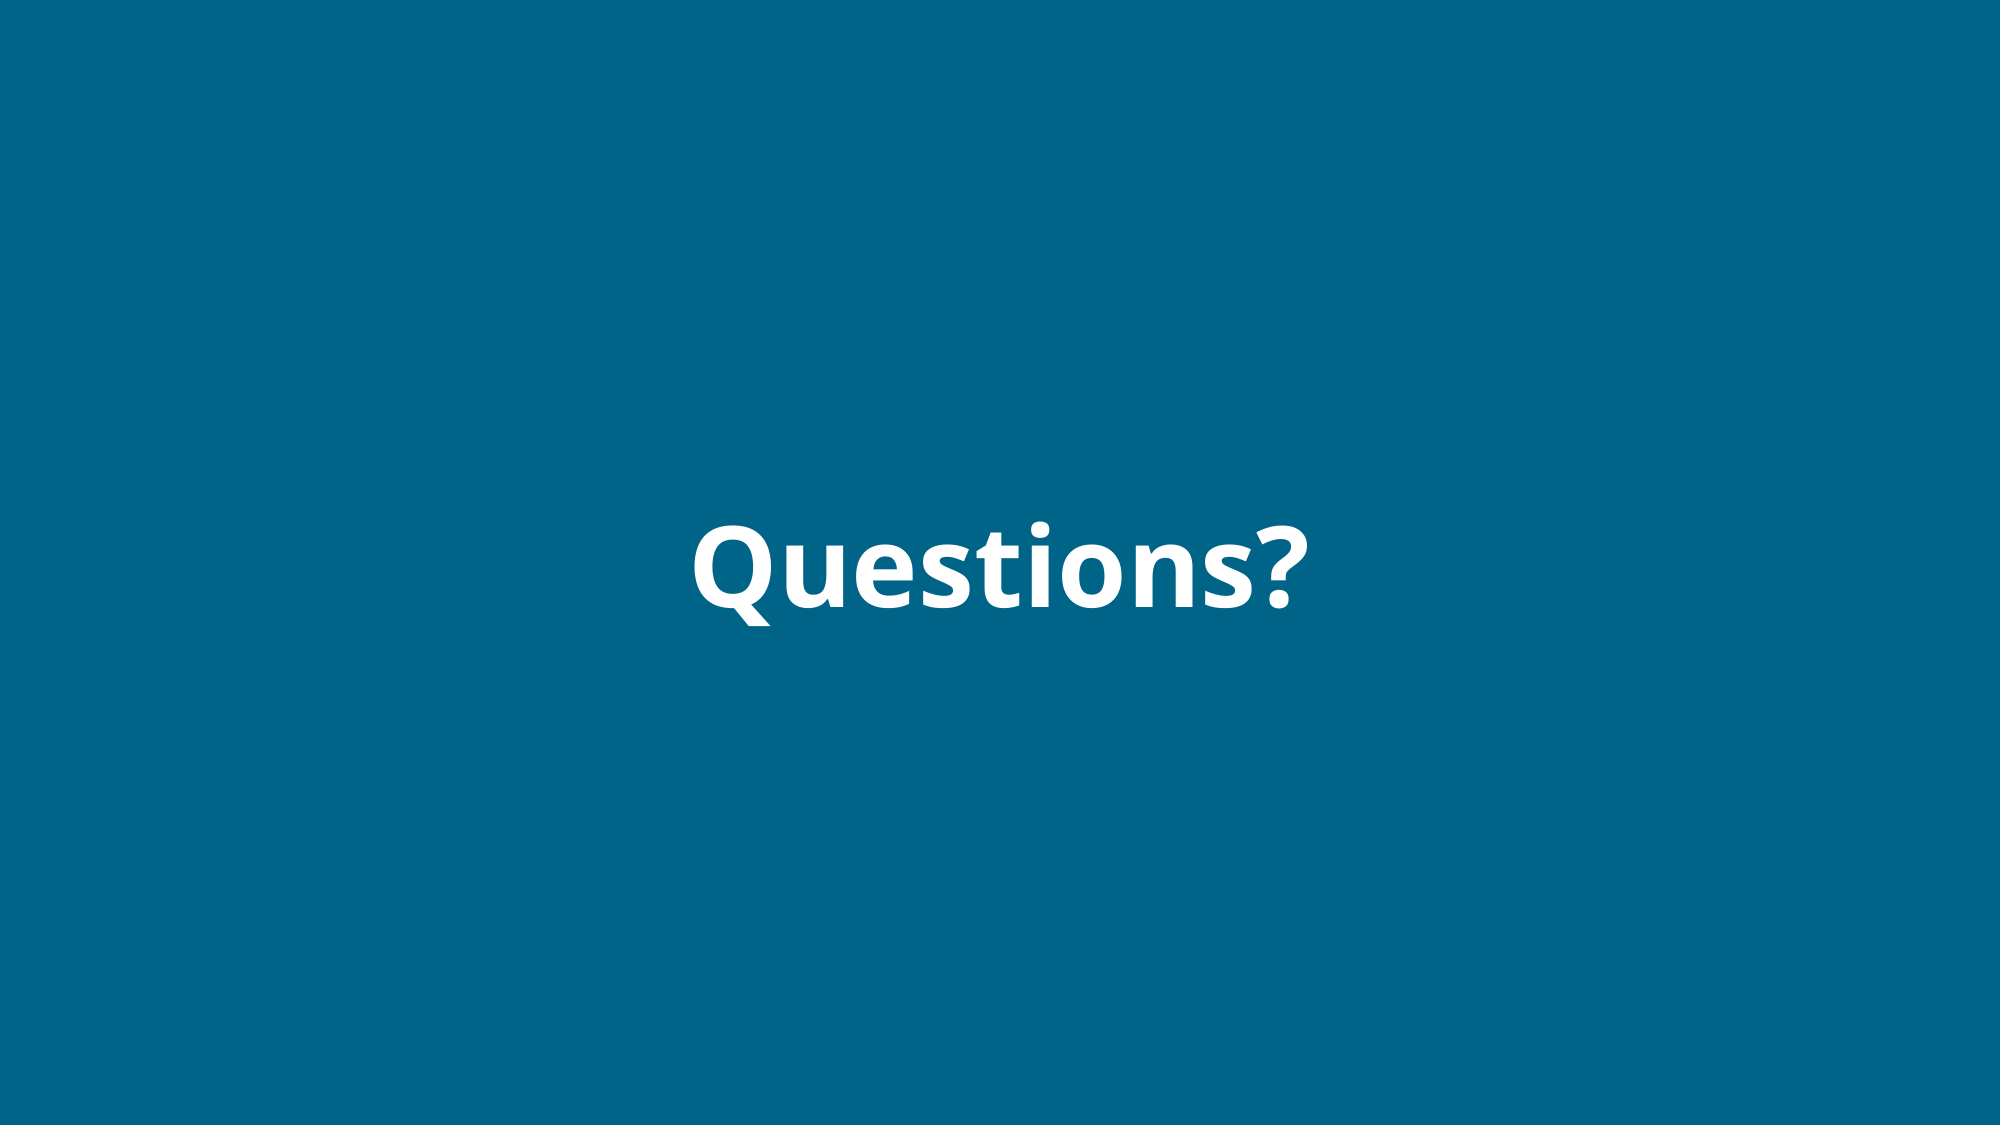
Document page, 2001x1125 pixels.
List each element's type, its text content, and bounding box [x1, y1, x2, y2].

title Questions? [137, 453, 1863, 672]
